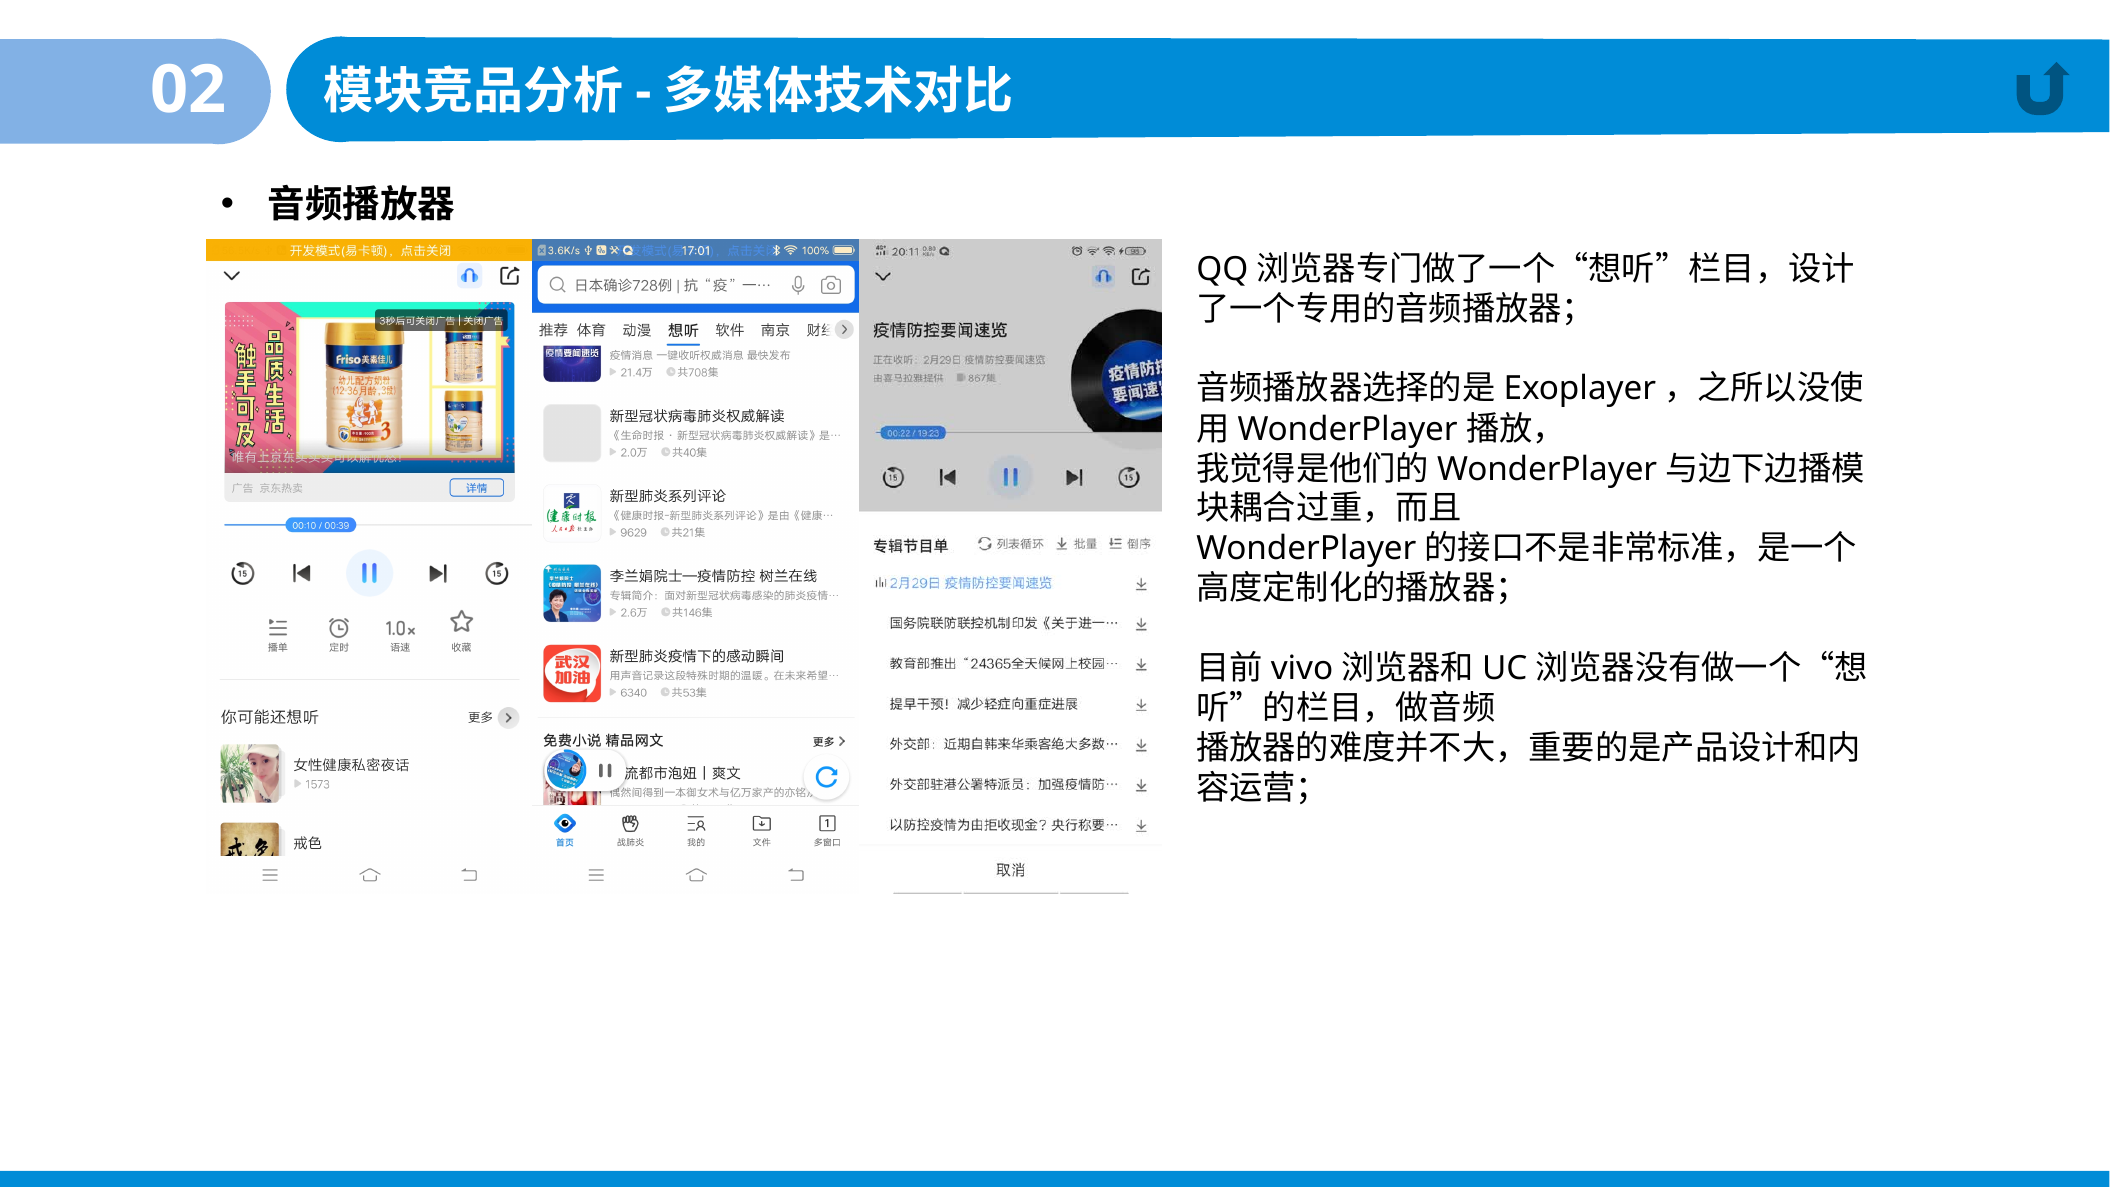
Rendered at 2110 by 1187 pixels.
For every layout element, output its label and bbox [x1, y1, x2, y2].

text_box [0, 36, 2110, 1187]
picture [206, 239, 1162, 894]
